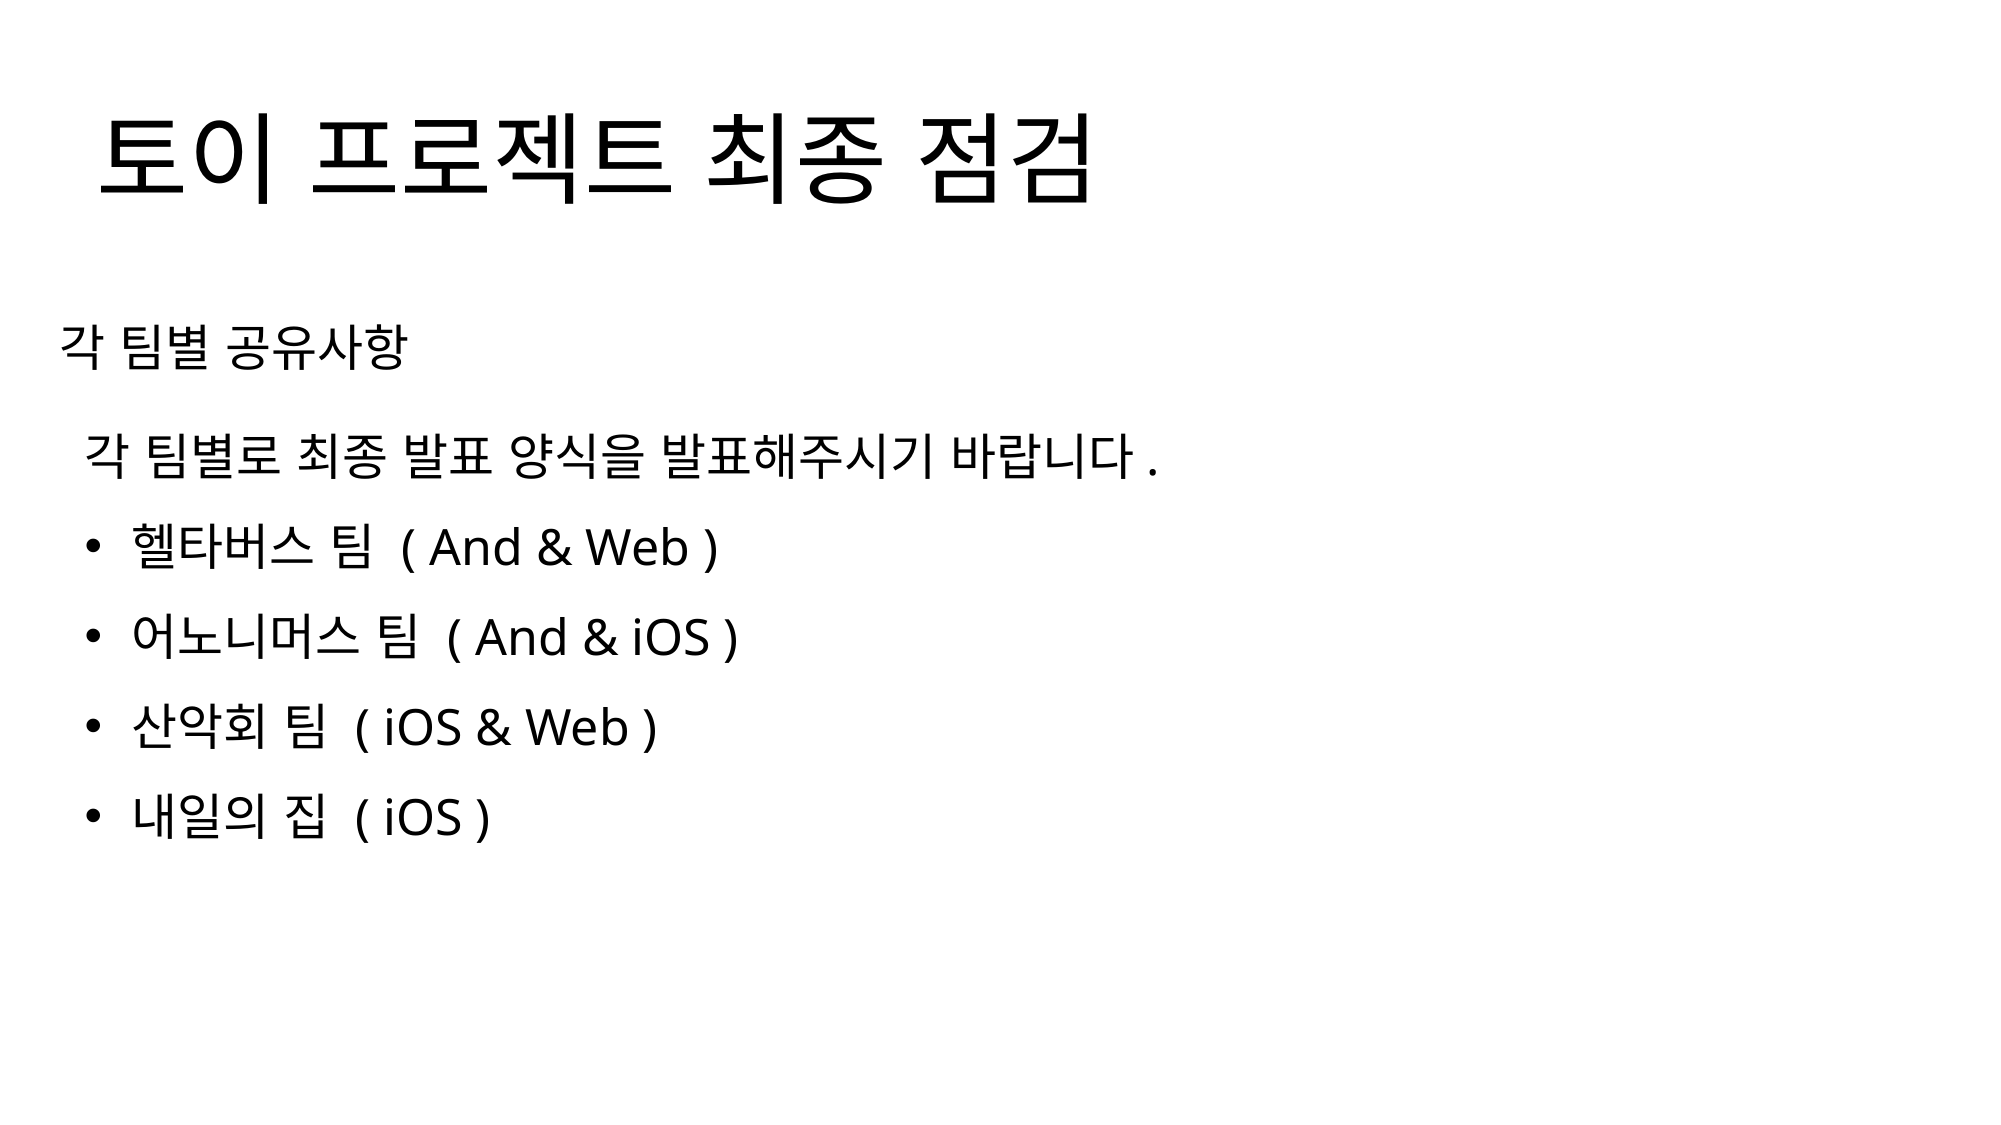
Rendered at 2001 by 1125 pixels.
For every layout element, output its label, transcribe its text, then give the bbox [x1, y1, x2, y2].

text_box 각 팀별 공유사항 [44, 279, 1951, 385]
text_box 각 팀별로 최종 발표 양식을 발표해주시기 바랍니다. 헬타버스 팀 ( And & Web ) 어노니머스 팀 ( And & iOS ) 산악회 팀 ( iOS & Web ) 내일의 집 ( iOS ) [69, 387, 1176, 943]
text_box 토이 프로젝트 최종 점검 [81, 88, 1116, 224]
